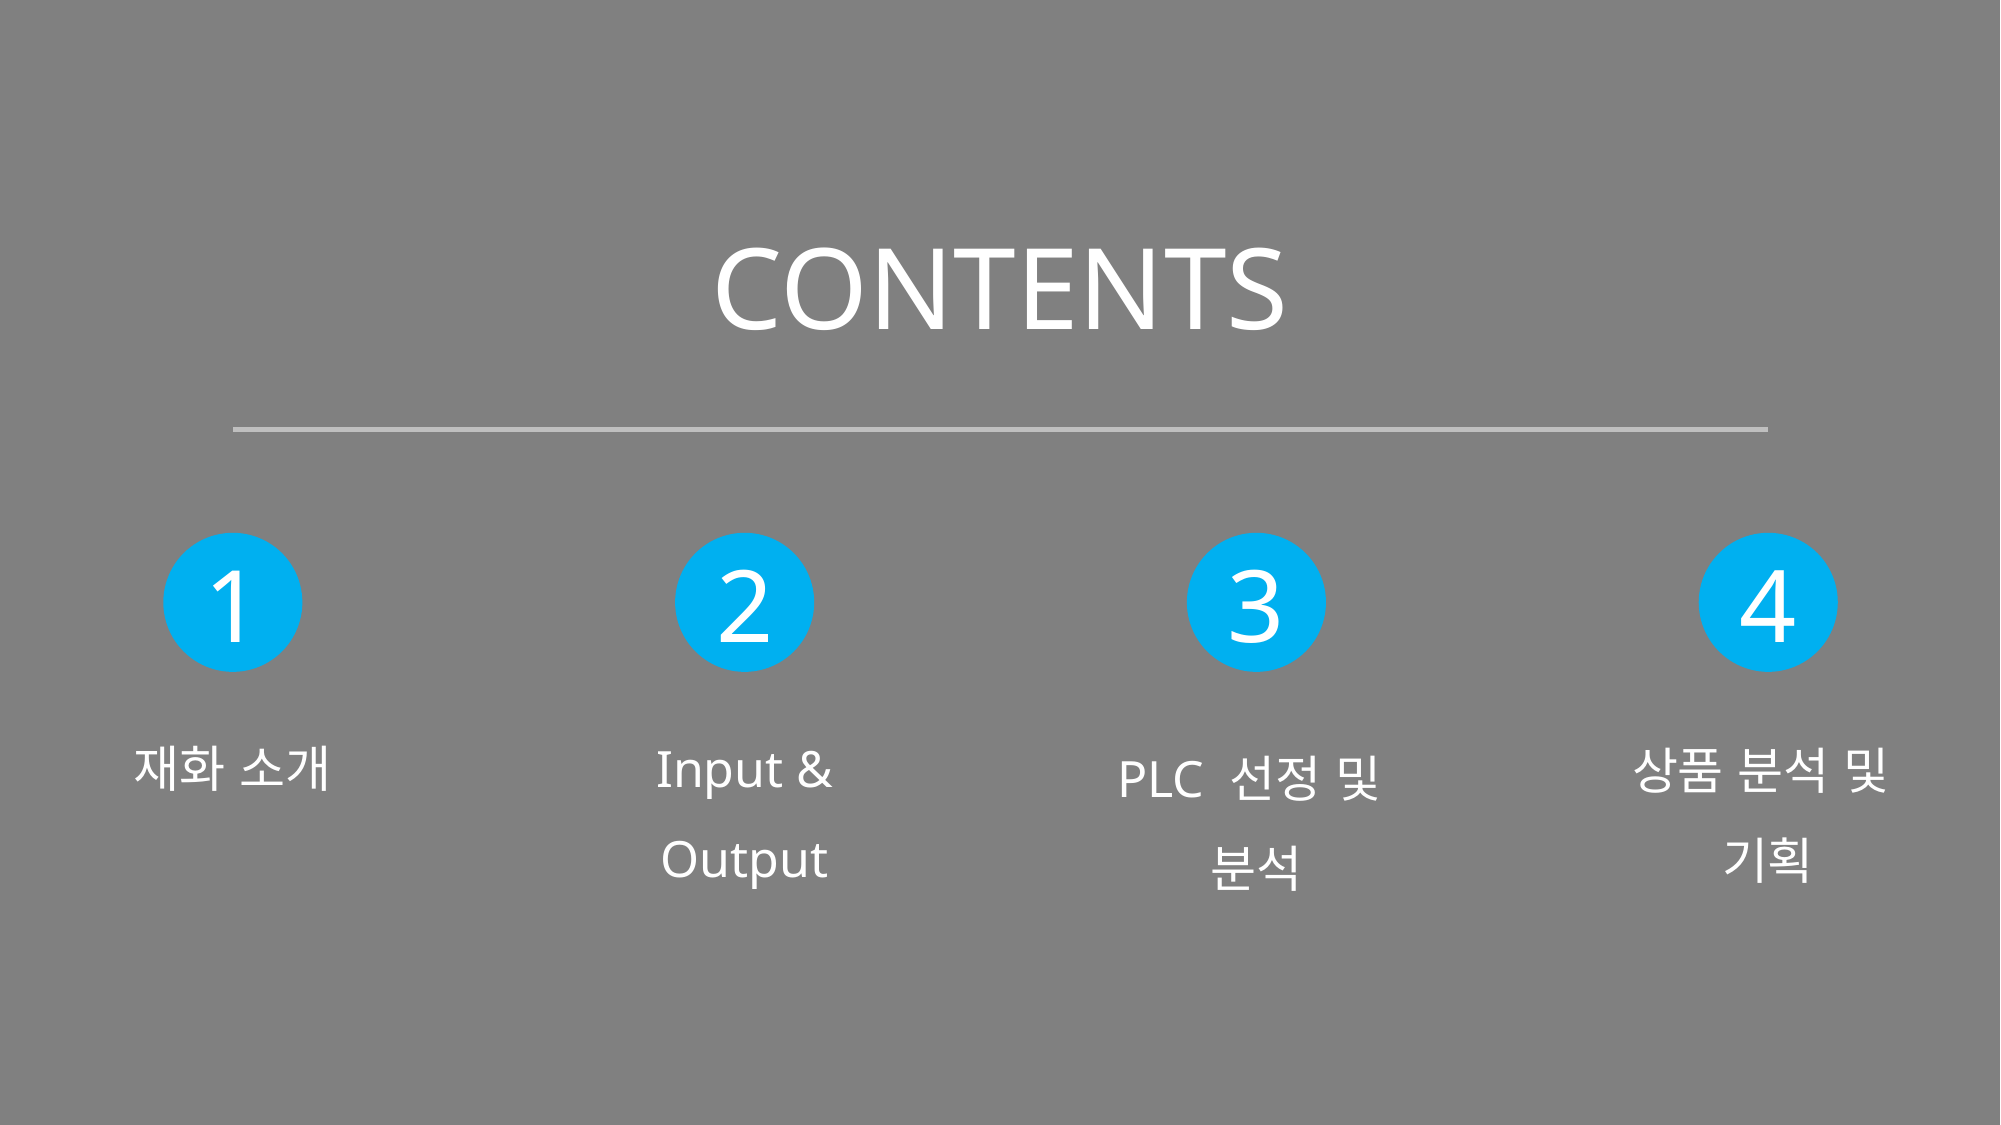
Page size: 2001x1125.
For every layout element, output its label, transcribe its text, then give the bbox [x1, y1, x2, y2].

text_box Input & Output [560, 700, 929, 895]
text_box 재화 소개 [48, 700, 418, 805]
text_box 상품 분석 및 기획 [1583, 701, 1953, 897]
text_box 1 [162, 531, 304, 673]
text_box PLC 선정 및 분석 [1072, 709, 1441, 905]
text_box 4 [1697, 531, 1839, 673]
text_box CONTENTS [485, 209, 1514, 359]
text_box 2 [674, 531, 816, 673]
text_box 3 [1185, 531, 1327, 673]
